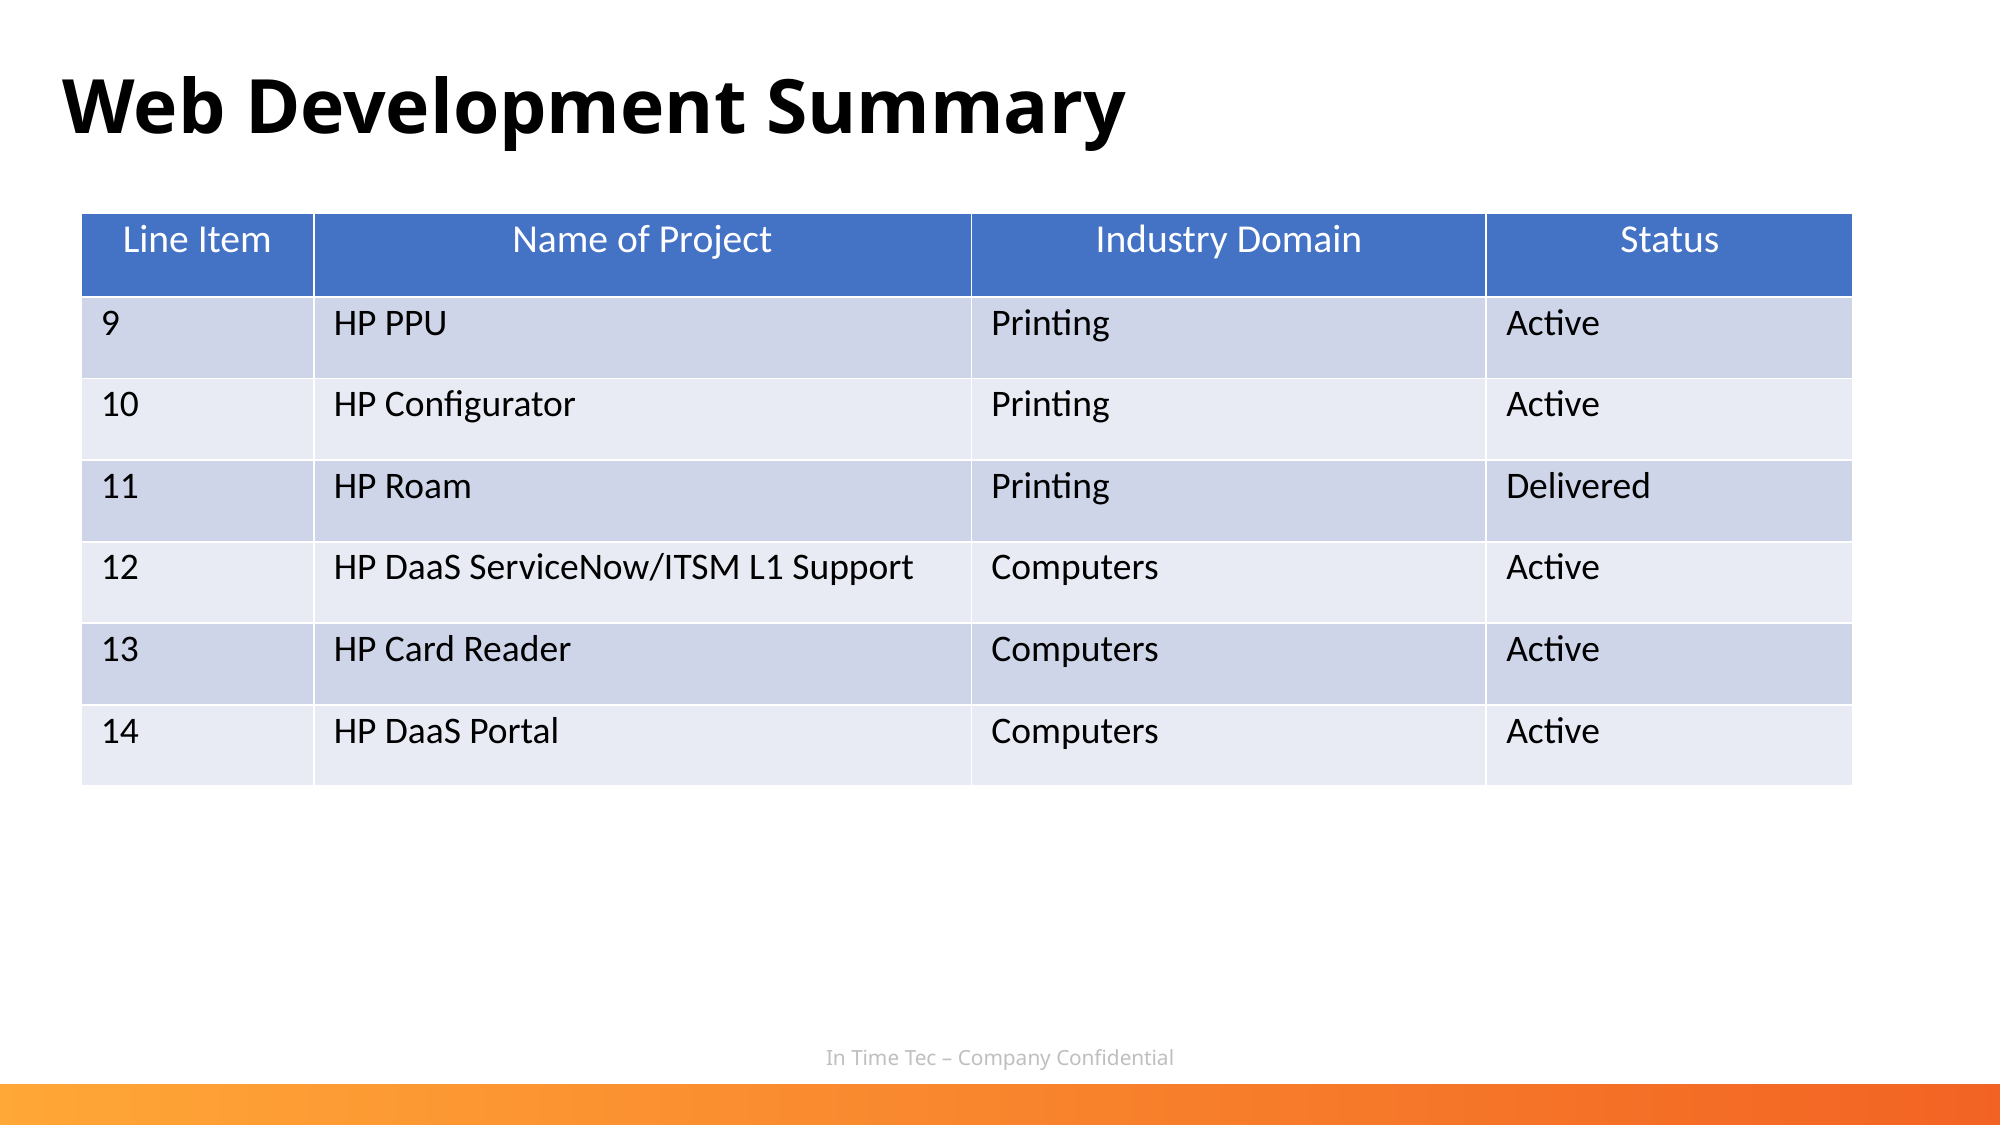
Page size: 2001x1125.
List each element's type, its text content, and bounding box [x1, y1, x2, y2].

table_cell Active [1487, 706, 1852, 785]
text_box In Time Tec – Company Confidential [800, 1036, 1200, 1077]
table_cell Active [1487, 624, 1852, 704]
table_cell Active [1487, 298, 1852, 378]
table_cell Delivered [1487, 461, 1852, 541]
table_cell 12 [82, 543, 313, 622]
table_cell Printing [972, 461, 1485, 541]
table_cell Active [1487, 543, 1852, 622]
table_header Line Item [82, 214, 313, 296]
table_header Industry Domain [972, 214, 1485, 296]
table_header Name of Project [315, 214, 971, 296]
table_header Status [1487, 214, 1852, 296]
text_box Web Development Summary [47, 50, 1464, 156]
table_cell Computers [972, 706, 1485, 785]
table_cell Printing [972, 379, 1485, 459]
table_cell 14 [82, 706, 313, 785]
table_cell HP Configurator [315, 379, 971, 459]
table_cell Computers [972, 624, 1485, 704]
table_cell 9 [82, 298, 313, 378]
table_cell 13 [82, 624, 313, 704]
table_cell 10 [82, 379, 313, 459]
table_cell HP DaaS Portal [315, 706, 971, 785]
text_box [0, 1084, 2000, 1125]
table_cell 11 [82, 461, 313, 541]
table_cell HP Card Reader [315, 624, 971, 704]
table_cell HP PPU [315, 298, 971, 378]
table_cell HP DaaS ServiceNow/ITSM L1 Support [315, 543, 971, 622]
table_cell HP Roam [315, 461, 971, 541]
table_cell Printing [972, 298, 1485, 378]
table_cell Active [1487, 379, 1852, 459]
table_cell Computers [972, 543, 1485, 622]
